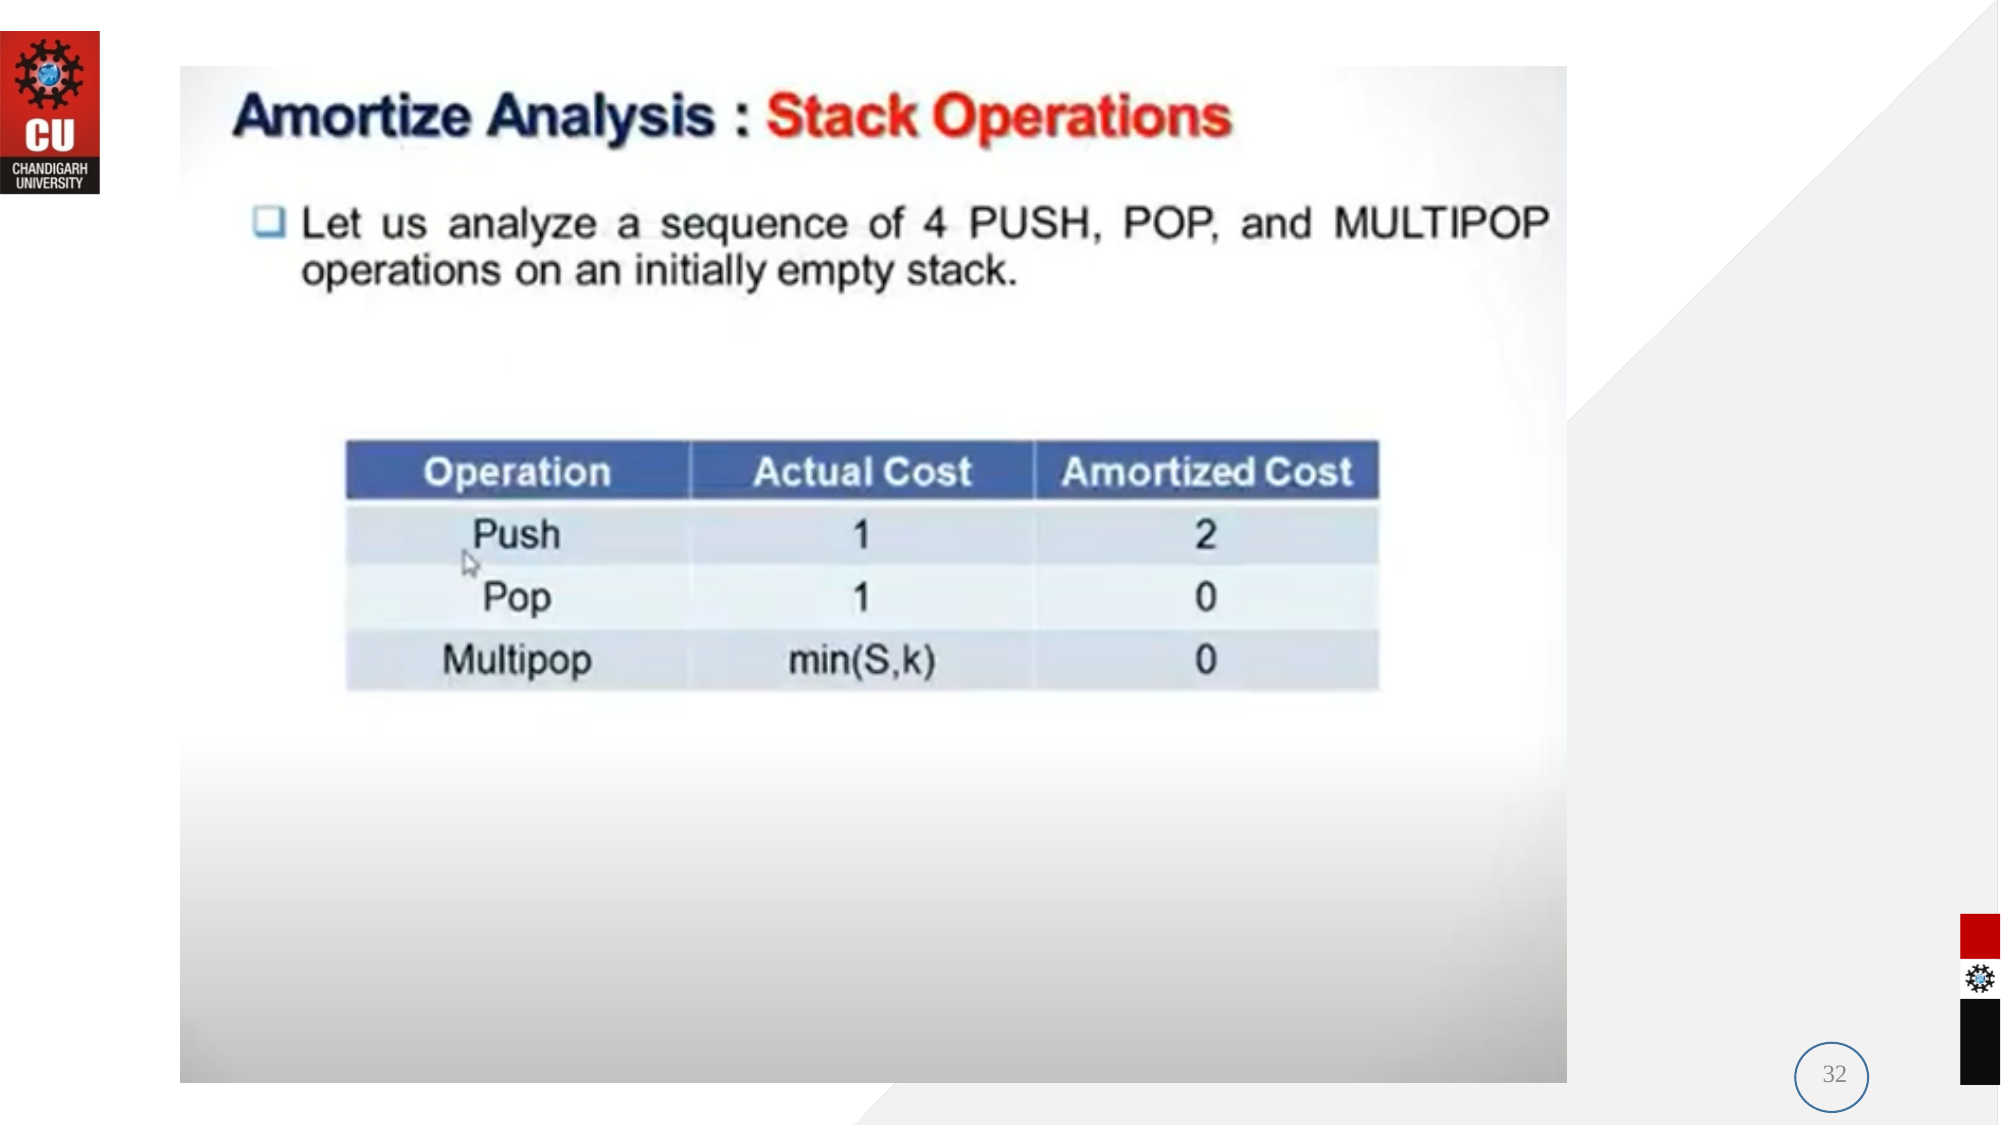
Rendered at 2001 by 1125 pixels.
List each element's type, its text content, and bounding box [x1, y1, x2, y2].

slide_number 32 [1412, 1042, 1863, 1103]
picture [0, 0, 2001, 1125]
